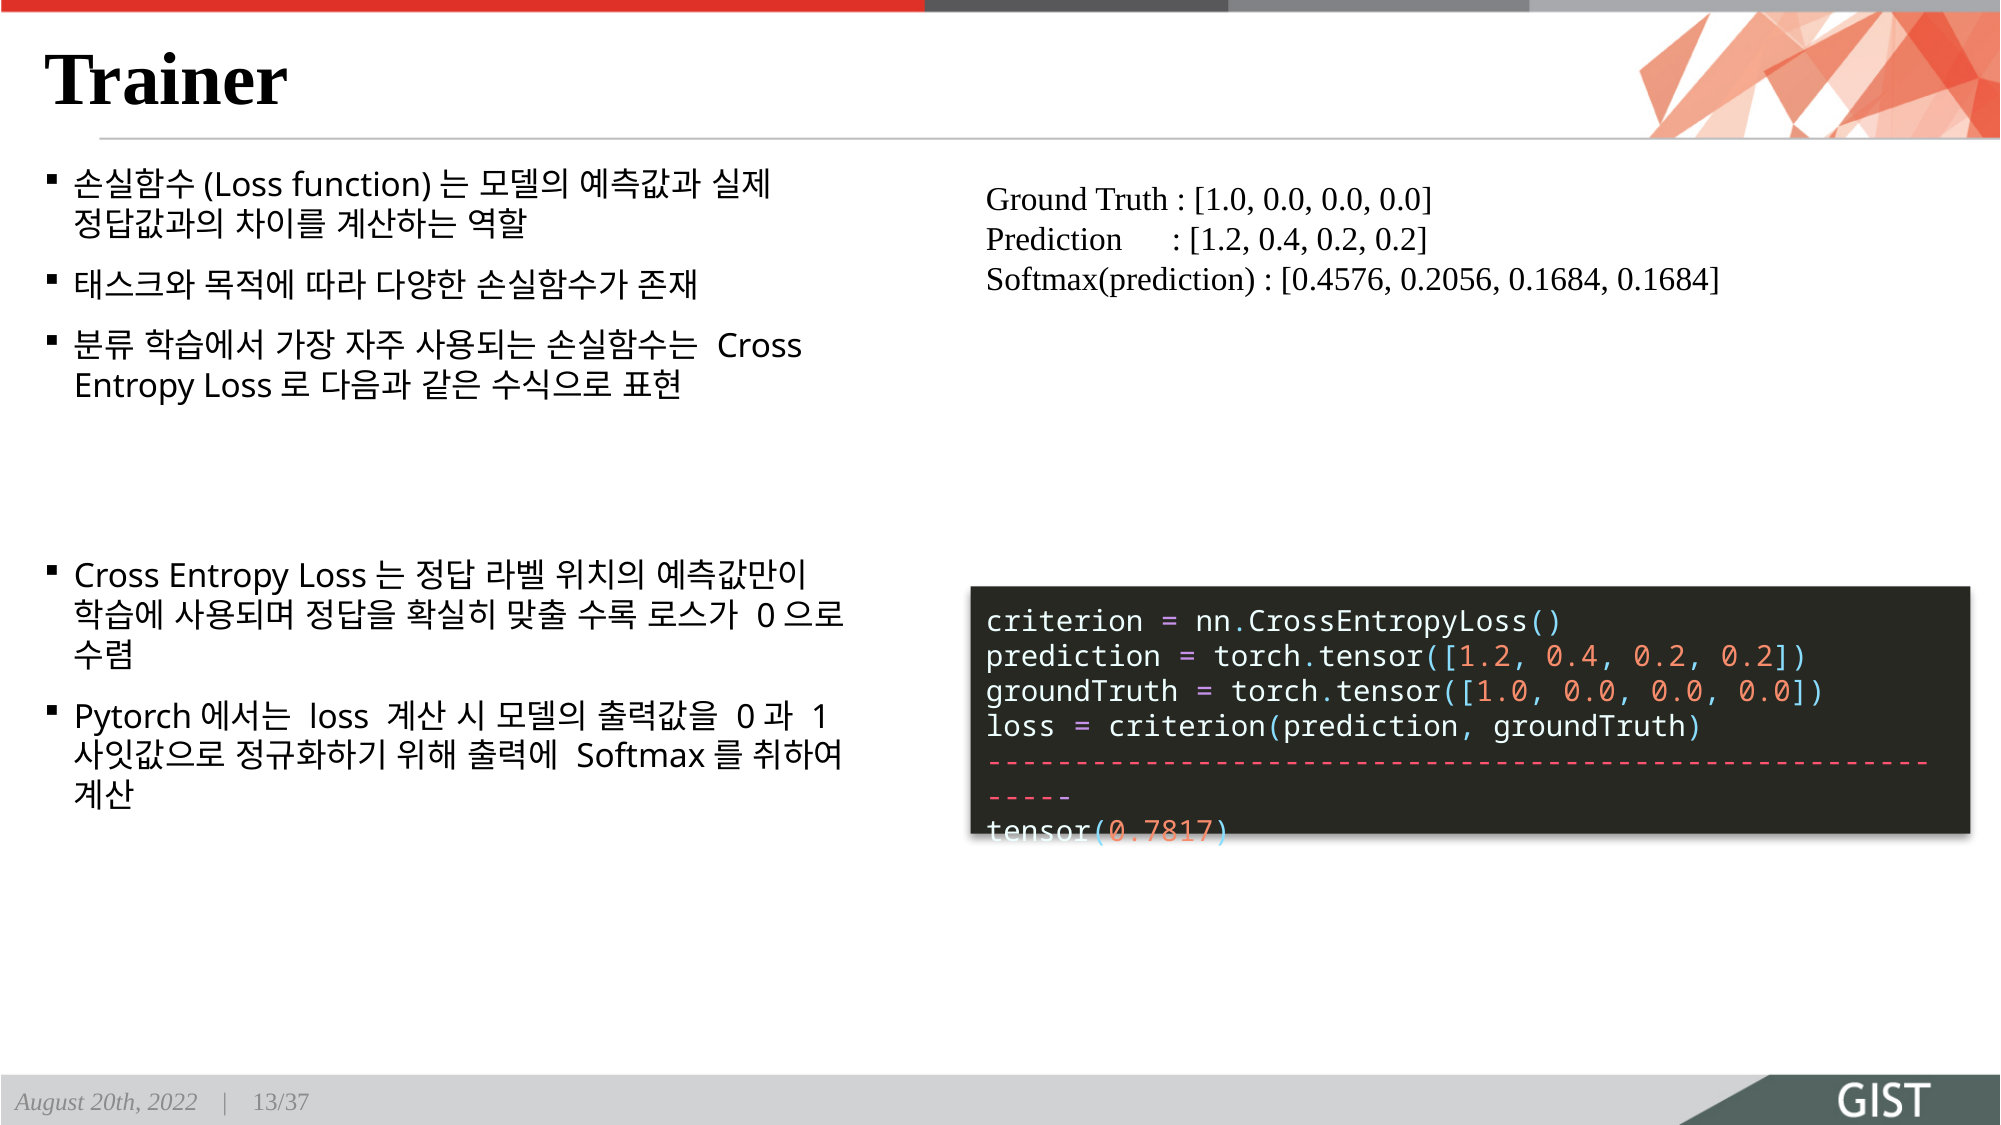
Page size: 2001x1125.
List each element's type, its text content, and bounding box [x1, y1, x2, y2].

picture [0, 0, 2000, 1125]
text_box [970, 585, 1972, 835]
text_box criterion = nn.CrossEntropyLoss() prediction = torch.tensor([1.2, 0.4, 0.2, 0.2]) groundTruth = torch.tensor([1.0, 0.0, 0.0, 0.0]) loss = criterion(prediction, groundTruth) ----------------------------------------------------------- tensor(0.7817) [971, 594, 1960, 855]
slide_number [0, 1075, 450, 1125]
title Trainer [29, 21, 1971, 139]
